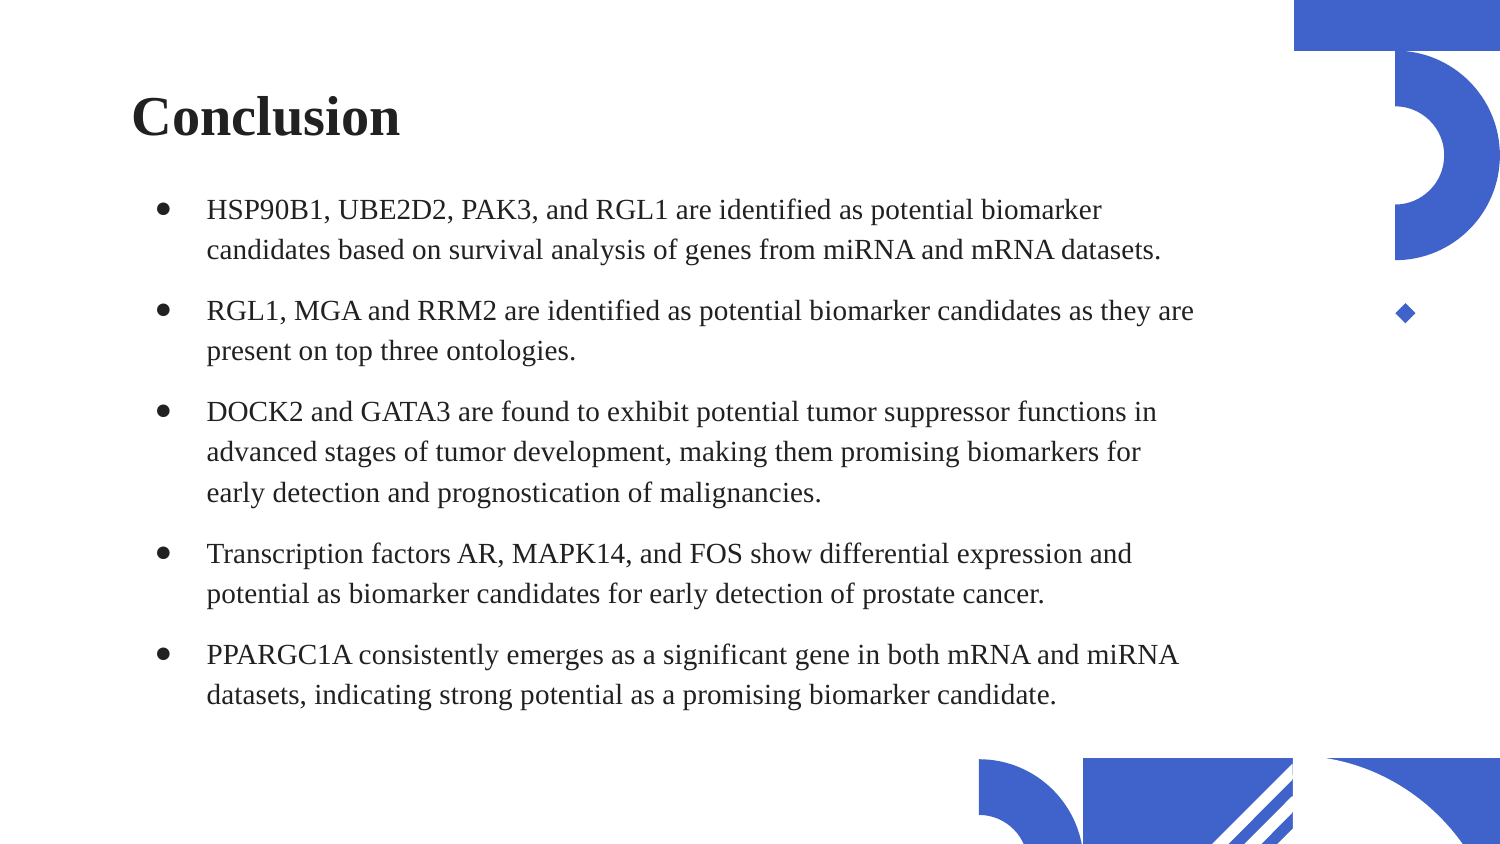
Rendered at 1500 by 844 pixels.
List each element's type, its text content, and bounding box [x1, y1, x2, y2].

title Conclusion [116, 72, 1384, 153]
list HSP90B1, UBE2D2, PAK3, and RGL1 are identified as potential biomarker candidates based on survival analysis of genes from miRNA and mRNA datasets. RGL1, MGA and RRM2 are identified as potential biomarker candidates as they are present on top three ontologies. DOCK2 and GATA3 are found to exhibit potential tumor suppressor functions in advanced stages of tumor development, making them promising biomarkers for early detection and prognostication of malignancies. Transcription factors AR, MAPK14, and FOS show differential expression and potential as biomarker candidates for early detection of prostate cancer. PPARGC1A consistently emerges as a significant gene in both mRNA and miRNA datasets, indicating strong potential as a promising biomarker candidate. [116, 170, 1214, 750]
